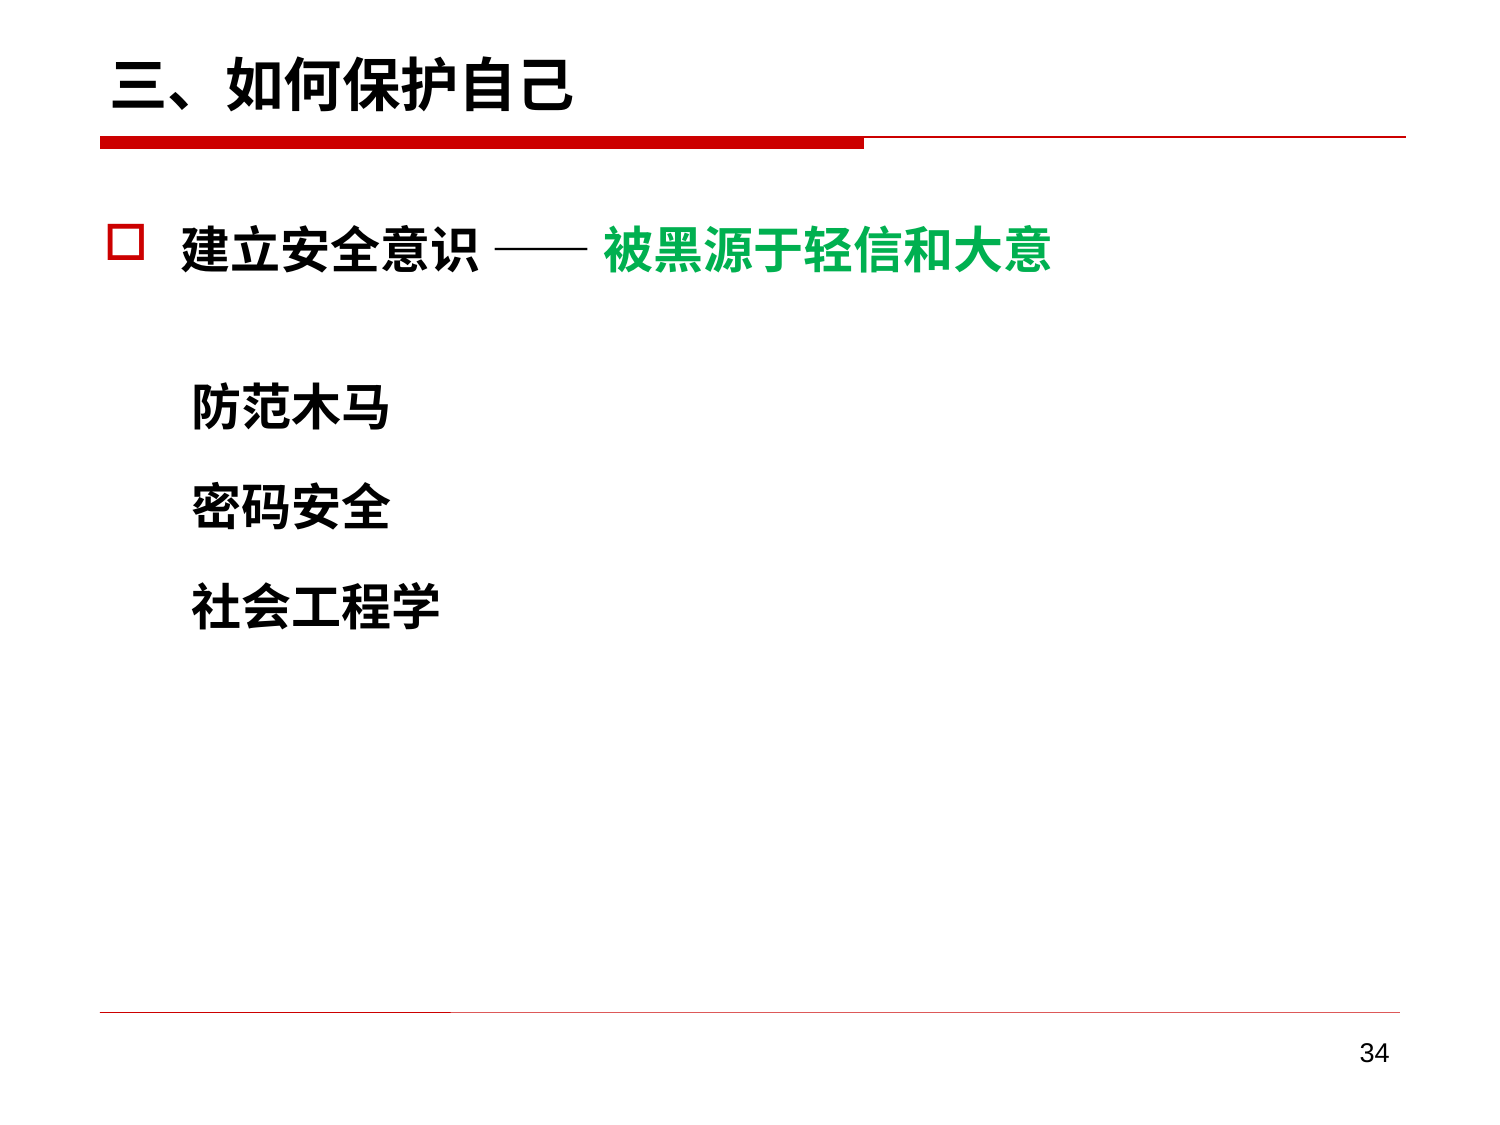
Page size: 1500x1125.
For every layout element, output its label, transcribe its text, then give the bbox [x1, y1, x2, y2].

title 三、如何保护自己 [94, 8, 1407, 126]
text_box 防范木马 密码安全 社会工程学 [176, 338, 1248, 643]
list 建立安全意识 —— 被黑源于轻信和大意 [88, 181, 1211, 315]
